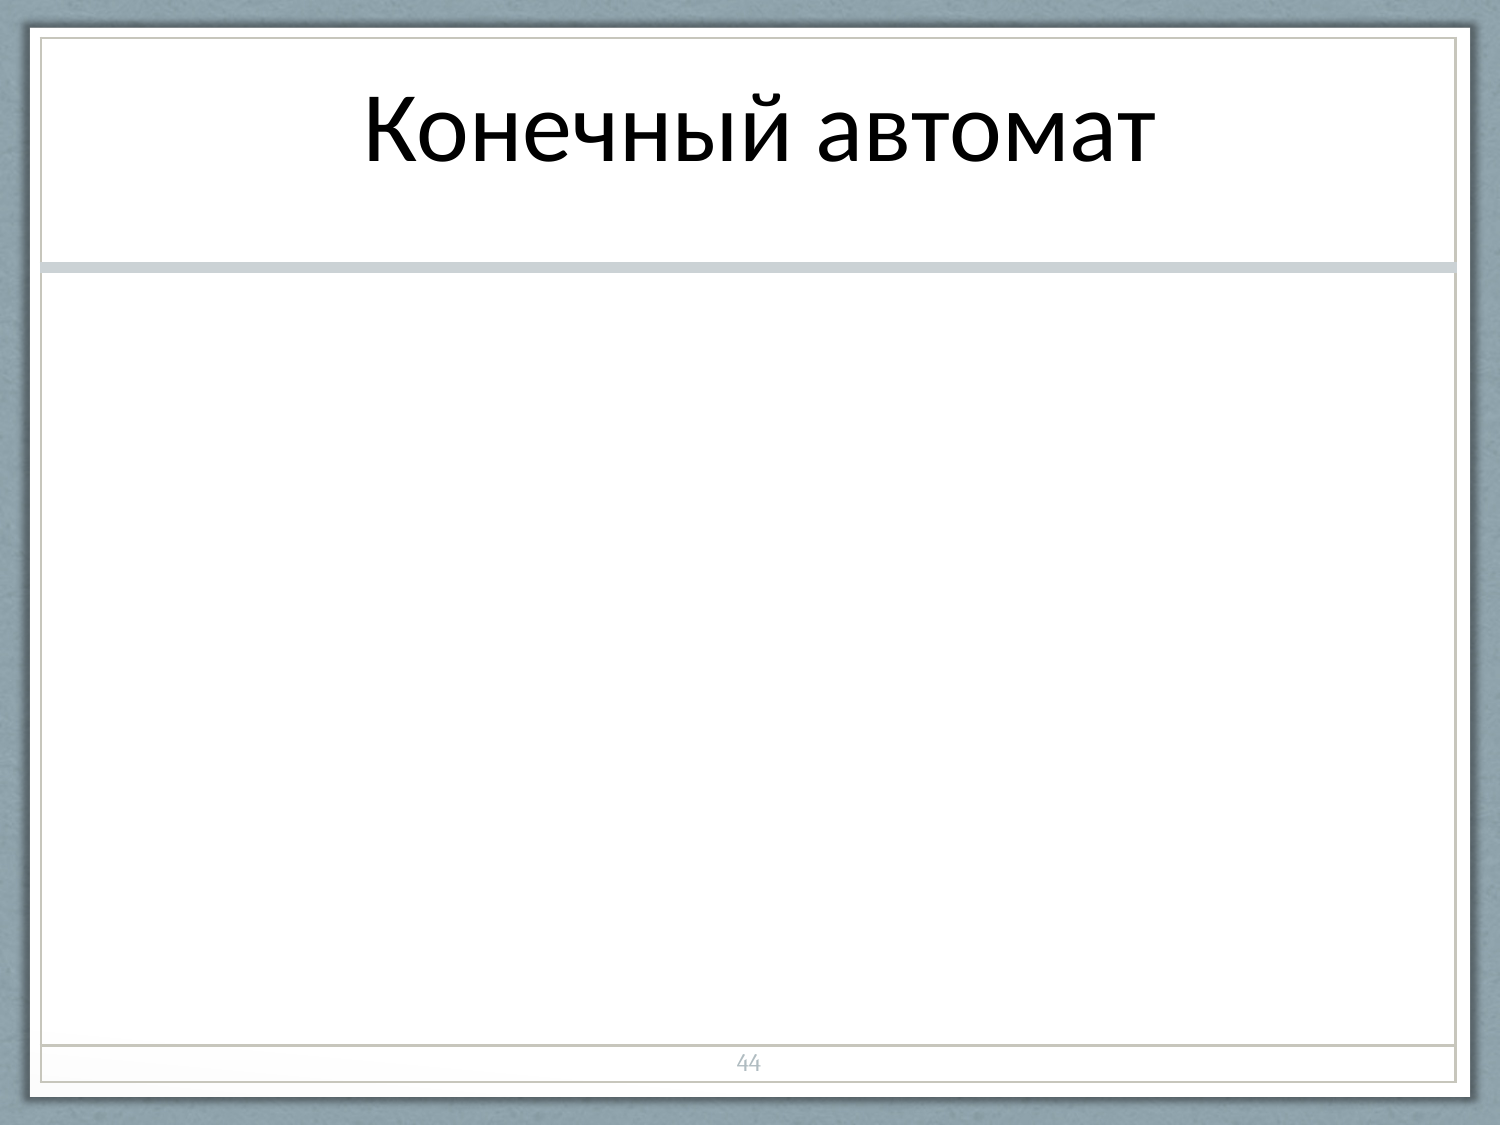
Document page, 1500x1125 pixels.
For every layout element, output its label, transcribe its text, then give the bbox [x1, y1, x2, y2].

picture [0, 0, 1500, 1125]
table_cell 44 [42, 1047, 1454, 1081]
table_cell [42, 273, 1454, 1044]
table_header Конечный автомат [42, 39, 1454, 262]
